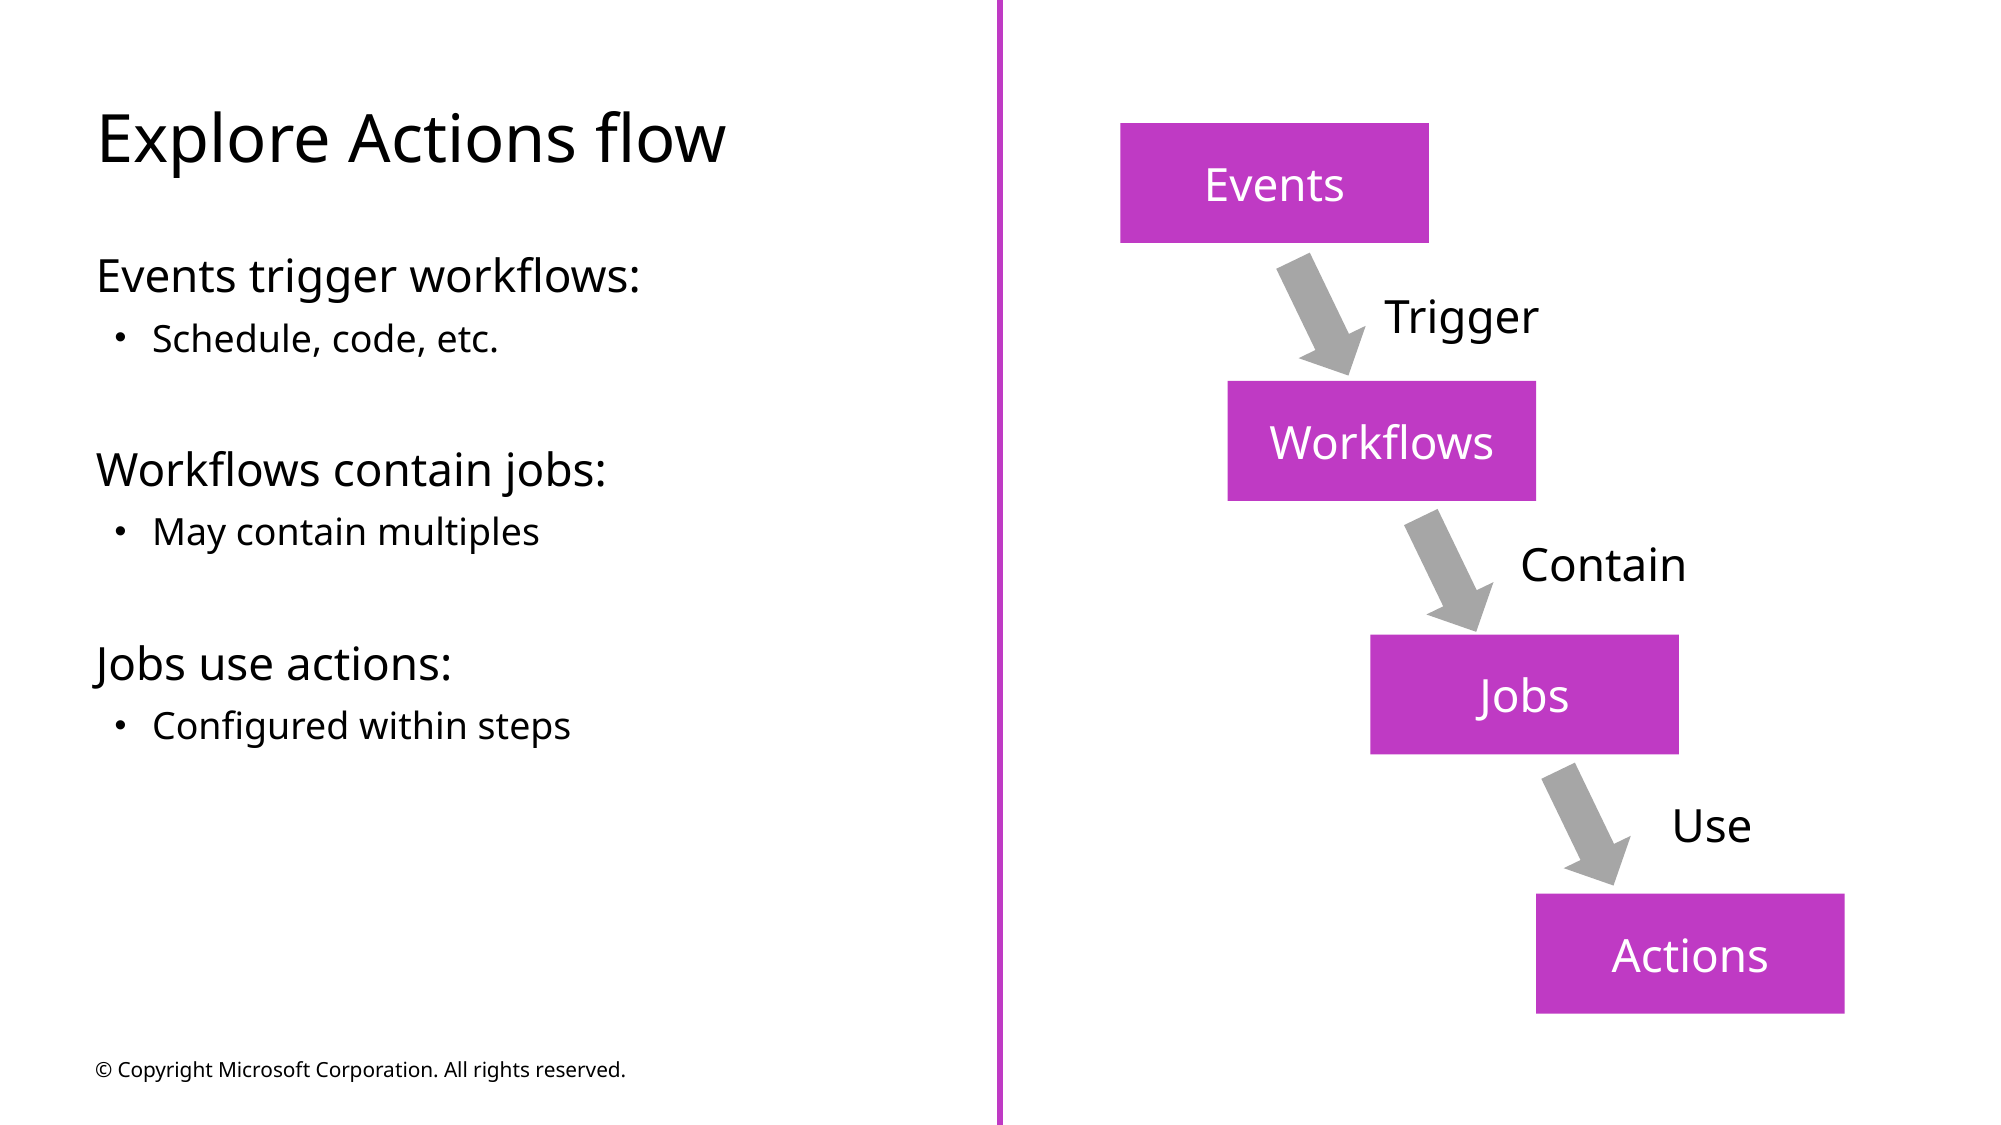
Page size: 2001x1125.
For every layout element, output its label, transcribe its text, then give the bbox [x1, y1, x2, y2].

text_box Actions [1536, 893, 1845, 1014]
text_box Events [1120, 123, 1429, 243]
text_box Trigger [1353, 287, 1570, 343]
text_box [1540, 761, 1626, 887]
text_box Jobs [1370, 634, 1679, 755]
text_box Events trigger workflows: Schedule, code, etc. [95, 247, 870, 360]
title Explore Actions flow [96, 96, 870, 208]
text_box Workflows [1227, 380, 1537, 501]
text_box Contain [1486, 535, 1722, 591]
text_box [1403, 508, 1492, 633]
text_box Use [1603, 796, 1820, 852]
text_box [1275, 251, 1361, 377]
text_box Workflows contain jobs: May contain multiples [95, 440, 870, 554]
text_box Jobs use actions: Configured within steps [95, 634, 870, 748]
